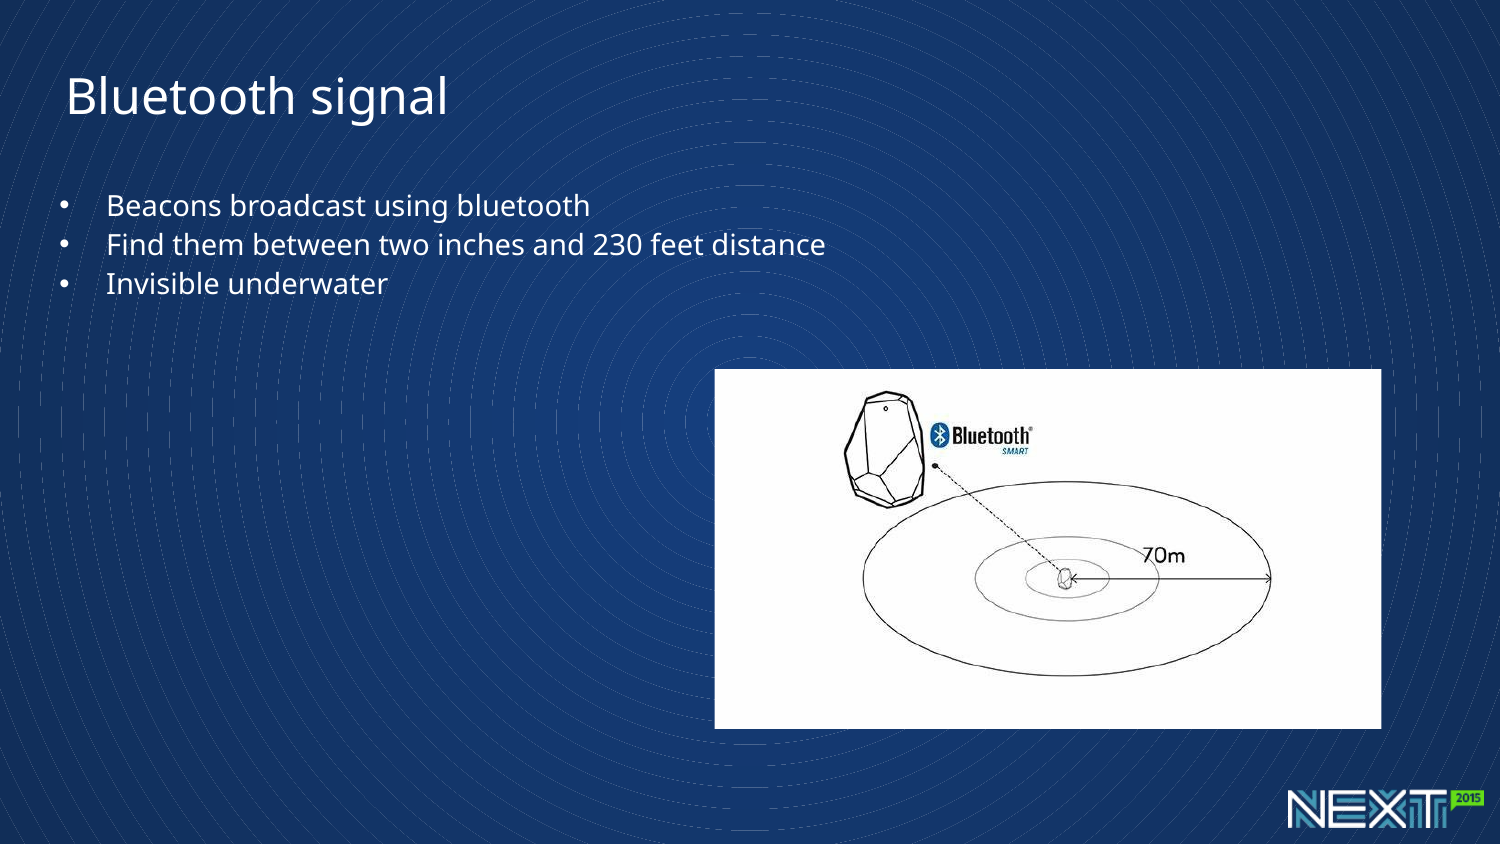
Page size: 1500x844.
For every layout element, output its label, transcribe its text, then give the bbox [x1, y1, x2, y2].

text_box [714, 369, 1382, 729]
picture [1288, 789, 1484, 828]
title Bluetooth signal [53, 64, 1449, 132]
text_box Beacons broadcast using bluetooth Find them between two inches and 230 feet distance Invisible underwater [42, 179, 842, 308]
